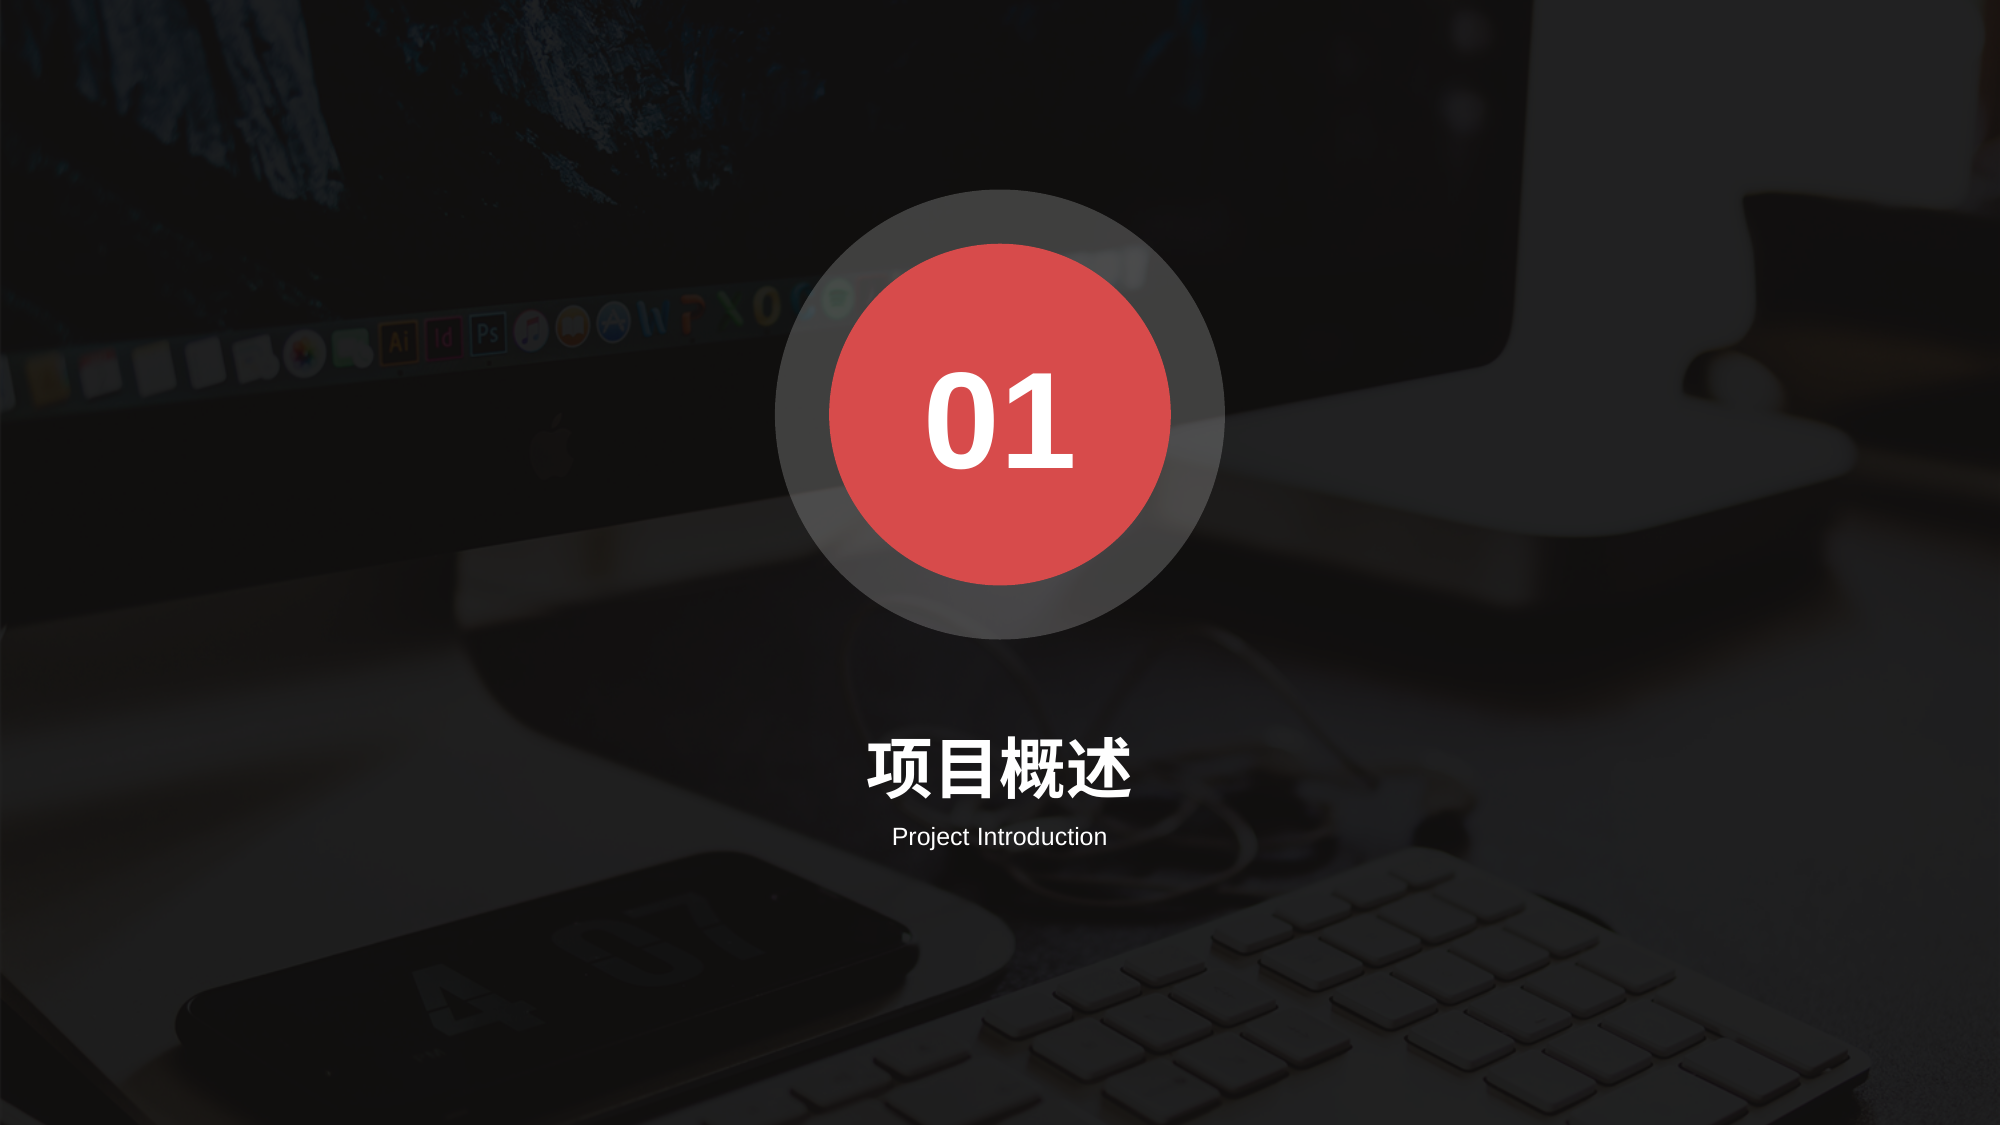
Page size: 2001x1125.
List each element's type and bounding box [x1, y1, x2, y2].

picture [0, 0, 2000, 1125]
text_box [677, 719, 1323, 859]
